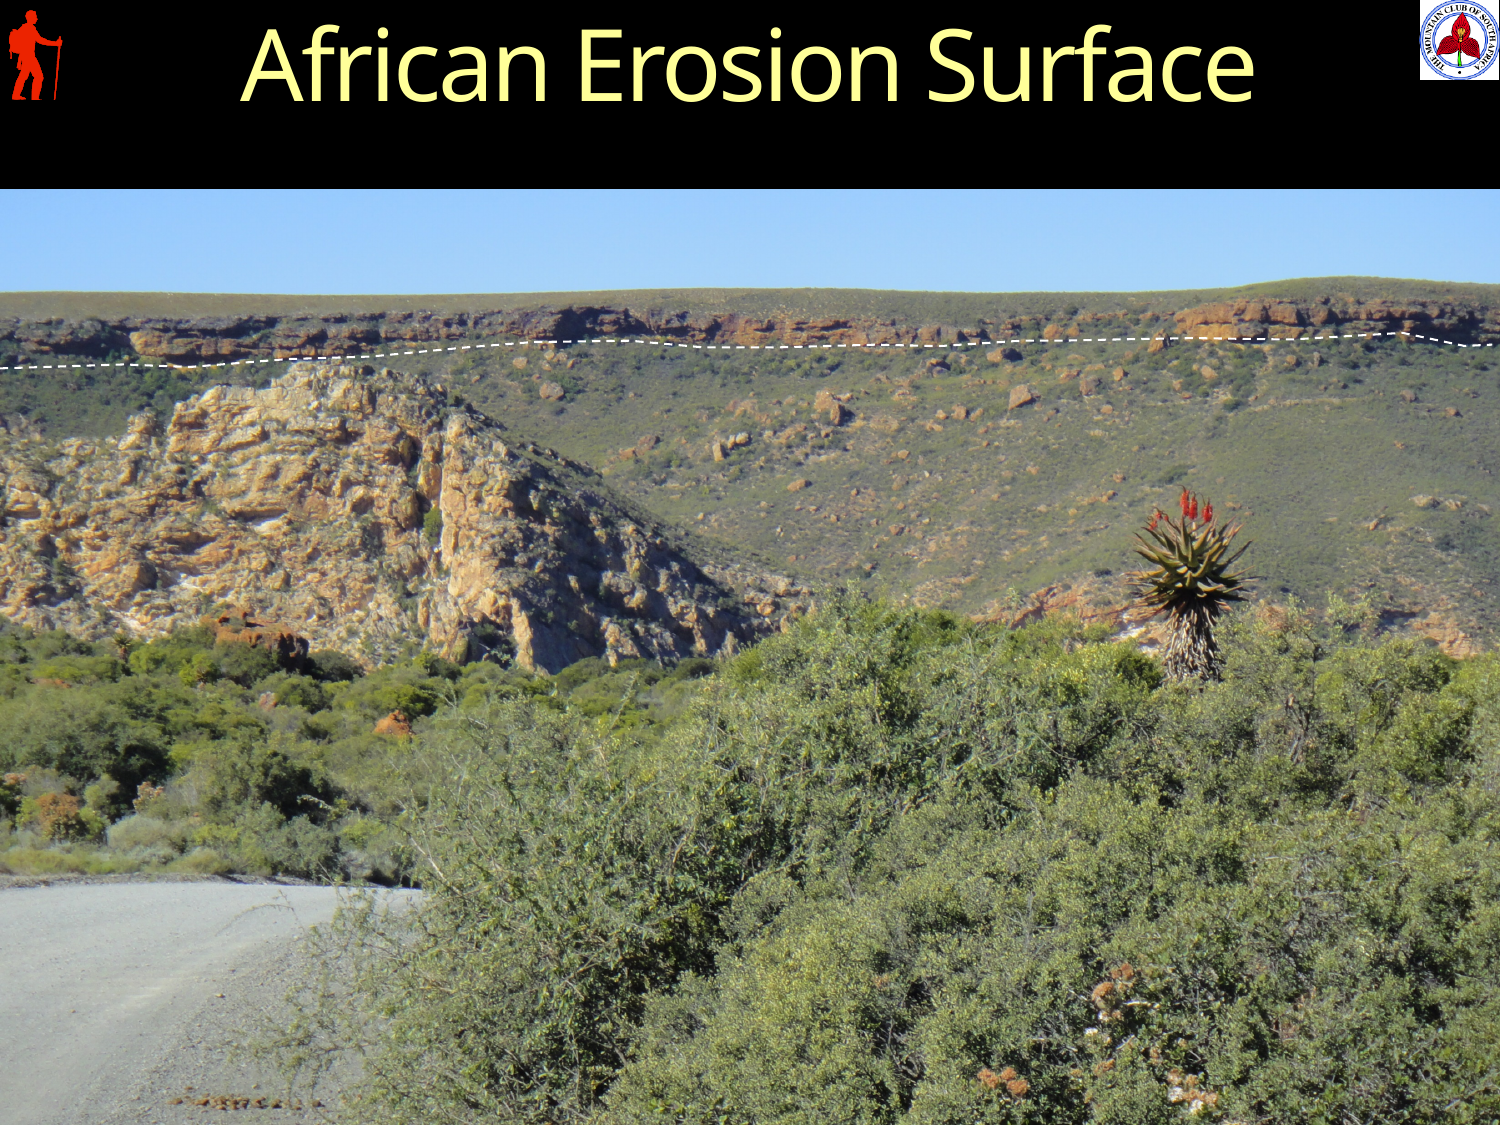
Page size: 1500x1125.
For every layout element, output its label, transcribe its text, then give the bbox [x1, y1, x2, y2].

picture [0, 189, 1500, 1125]
picture [1419, 0, 1500, 80]
text_box African Erosion Surface [0, 0, 1500, 126]
picture [1, 0, 63, 100]
